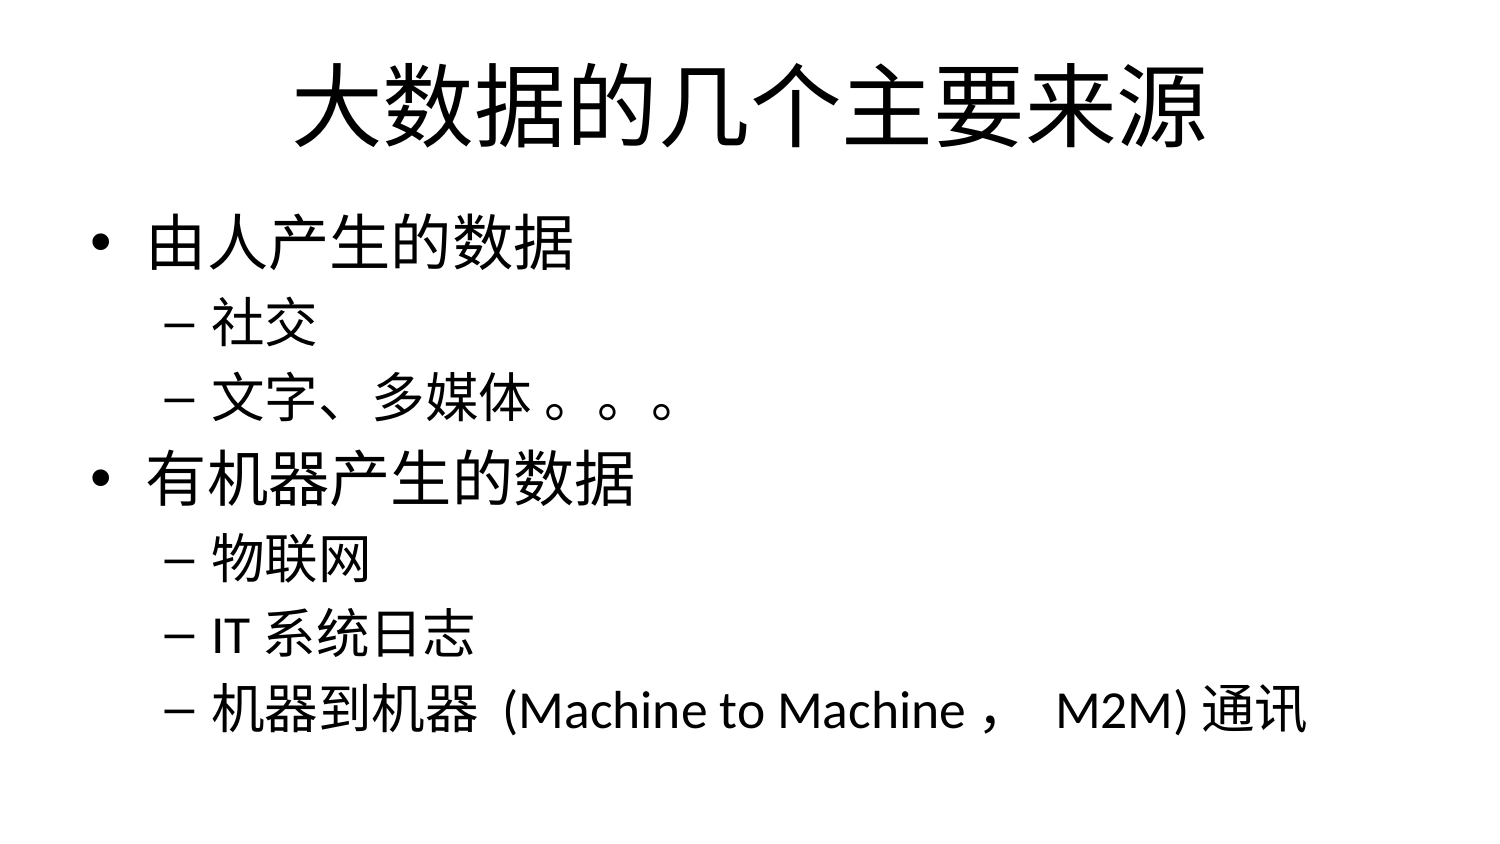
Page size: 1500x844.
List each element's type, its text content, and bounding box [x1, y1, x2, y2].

list 由人产生的数据 社交 文字、多媒体 。。。 有机器产生的数据 物联网 IT系统日志 机器到机器 (Machine to Machine， M2M)通讯 [75, 196, 1425, 754]
title 大数据的几个主要来源 [75, 33, 1425, 175]
